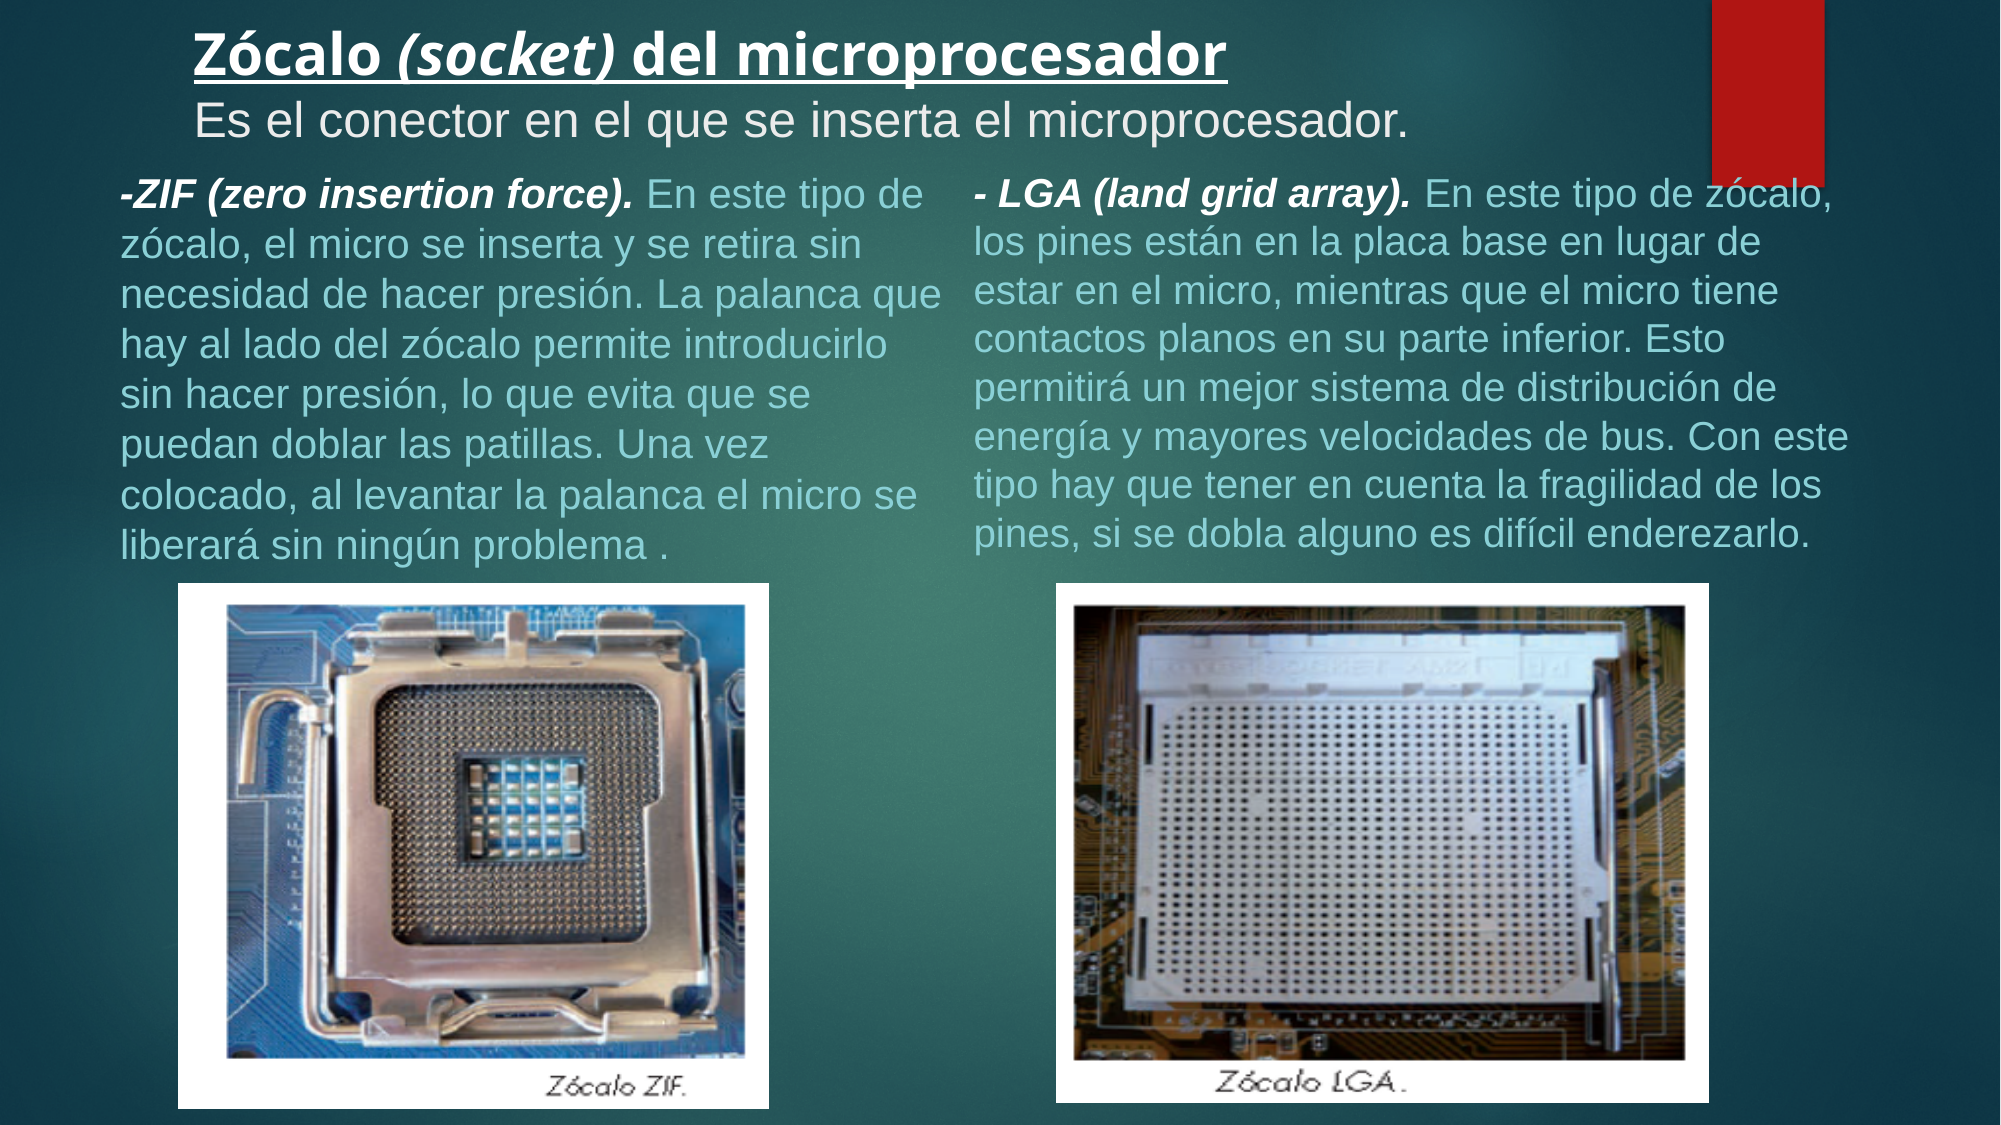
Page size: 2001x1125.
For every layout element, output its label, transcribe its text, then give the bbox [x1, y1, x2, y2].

title Zócalo (socket) del microprocesador Es el conector en el que se inserta el microprocesador. [178, 0, 1627, 155]
picture [1055, 583, 1709, 1125]
subtitle -ZIF (zero insertion force). En este tipo de zócalo, el micro se inserta y se retira sin necesidad de hacer presión. La palanca que hay al lado del zócalo permite introducirlo sin hacer presión, lo que evita que se puedan doblar las patillas. Una vez colocado, al levantar la palanca el micro se liberará sin ningún problema . [105, 159, 958, 584]
picture [1312, 155, 1576, 159]
picture [0, 437, 769, 1125]
text_box - LGA (land grid array). En este tipo de zócalo, los pines están en la placa base en lugar de estar en el micro, mientras que el micro tiene contactos planos en su parte inferior. Esto permitirá un mejor sistema de distribución de energía y mayores velocidades de bus. Con este tipo hay que tener en cuenta la fragilidad de los pines, si se dobla alguno es difícil enderezarlo. [958, 159, 1873, 607]
